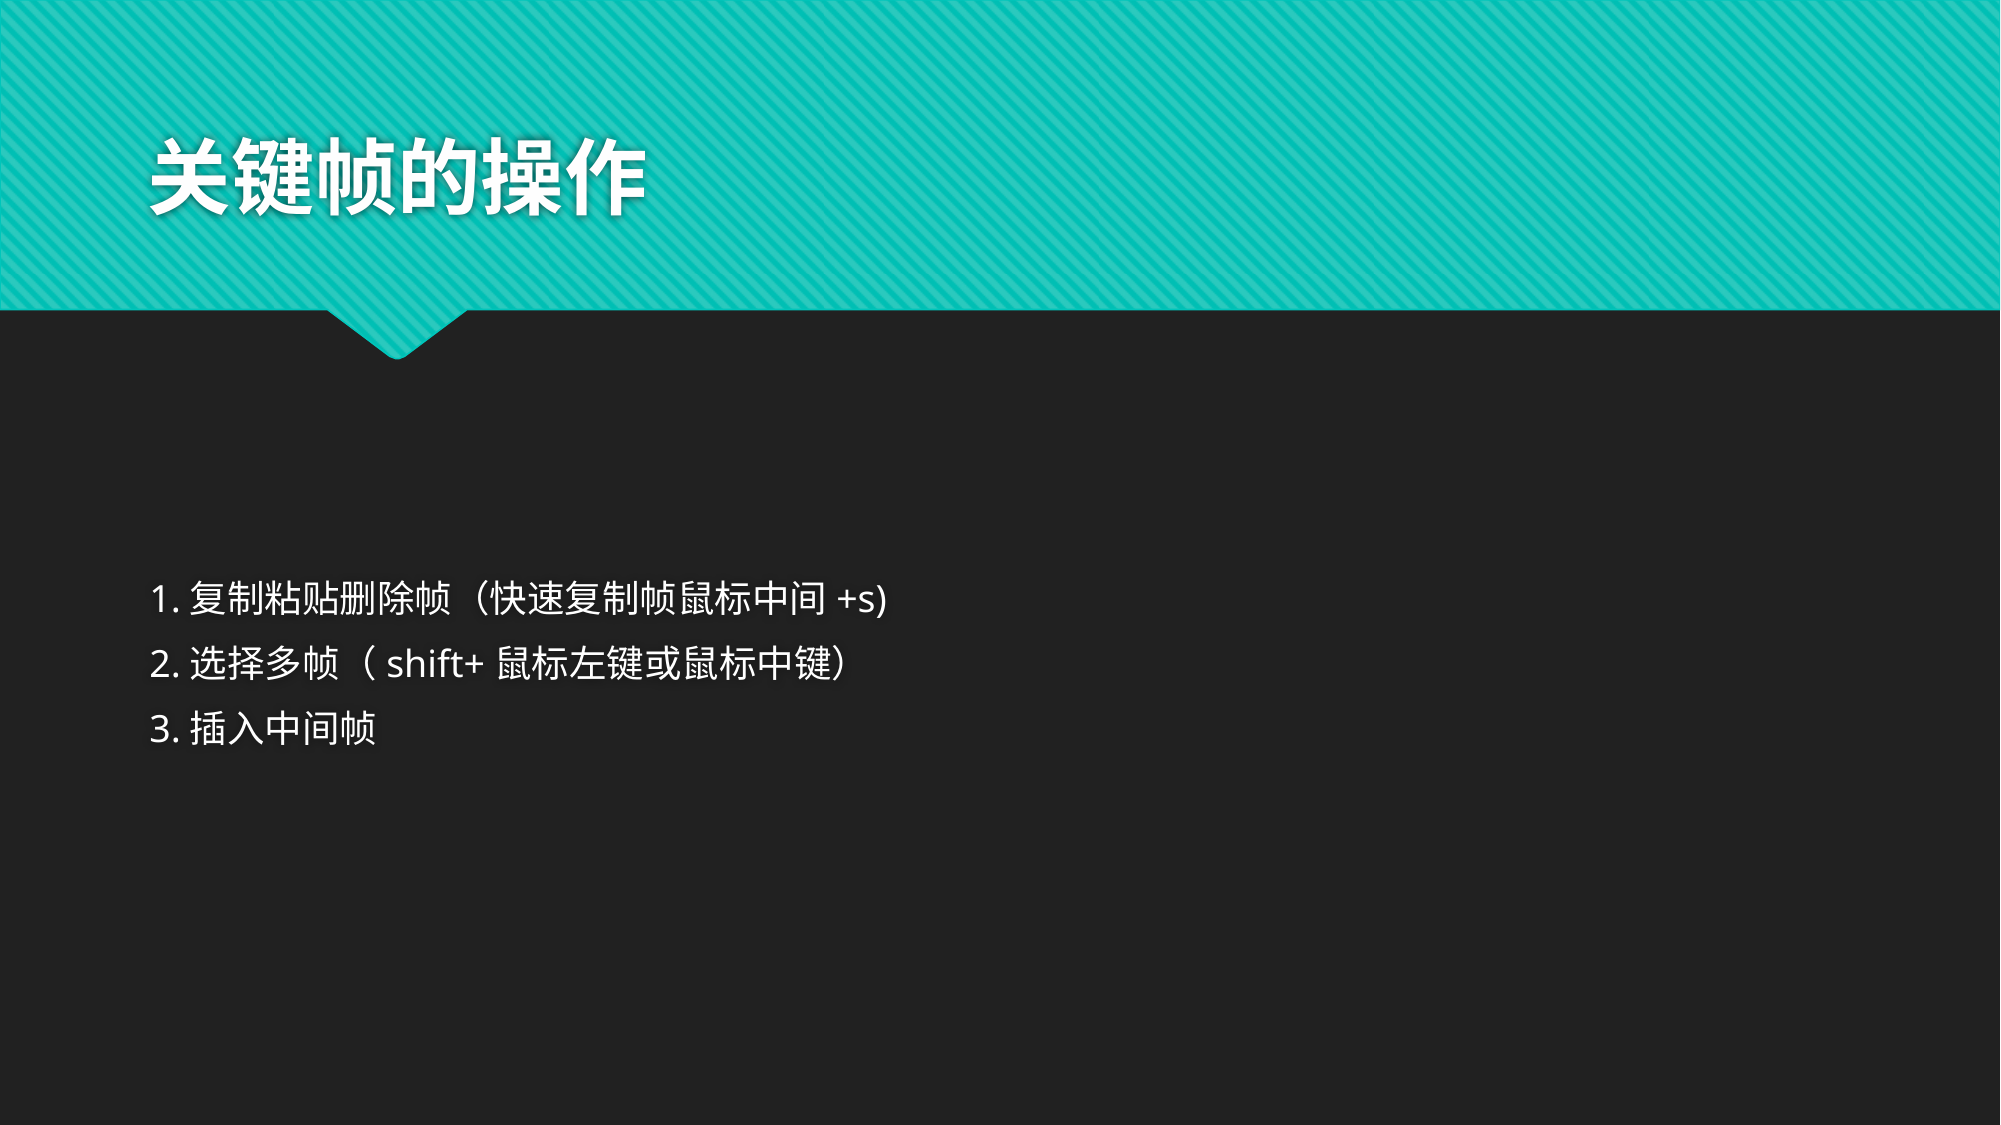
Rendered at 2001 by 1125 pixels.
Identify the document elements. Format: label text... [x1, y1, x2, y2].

list 1.复制粘贴删除帧（快速复制帧鼠标中间+s) 2.选择多帧（shift+鼠标左键或鼠标中键） 3.插入中间帧 [134, 364, 1866, 962]
title 关键帧的操作 [132, 73, 1868, 233]
